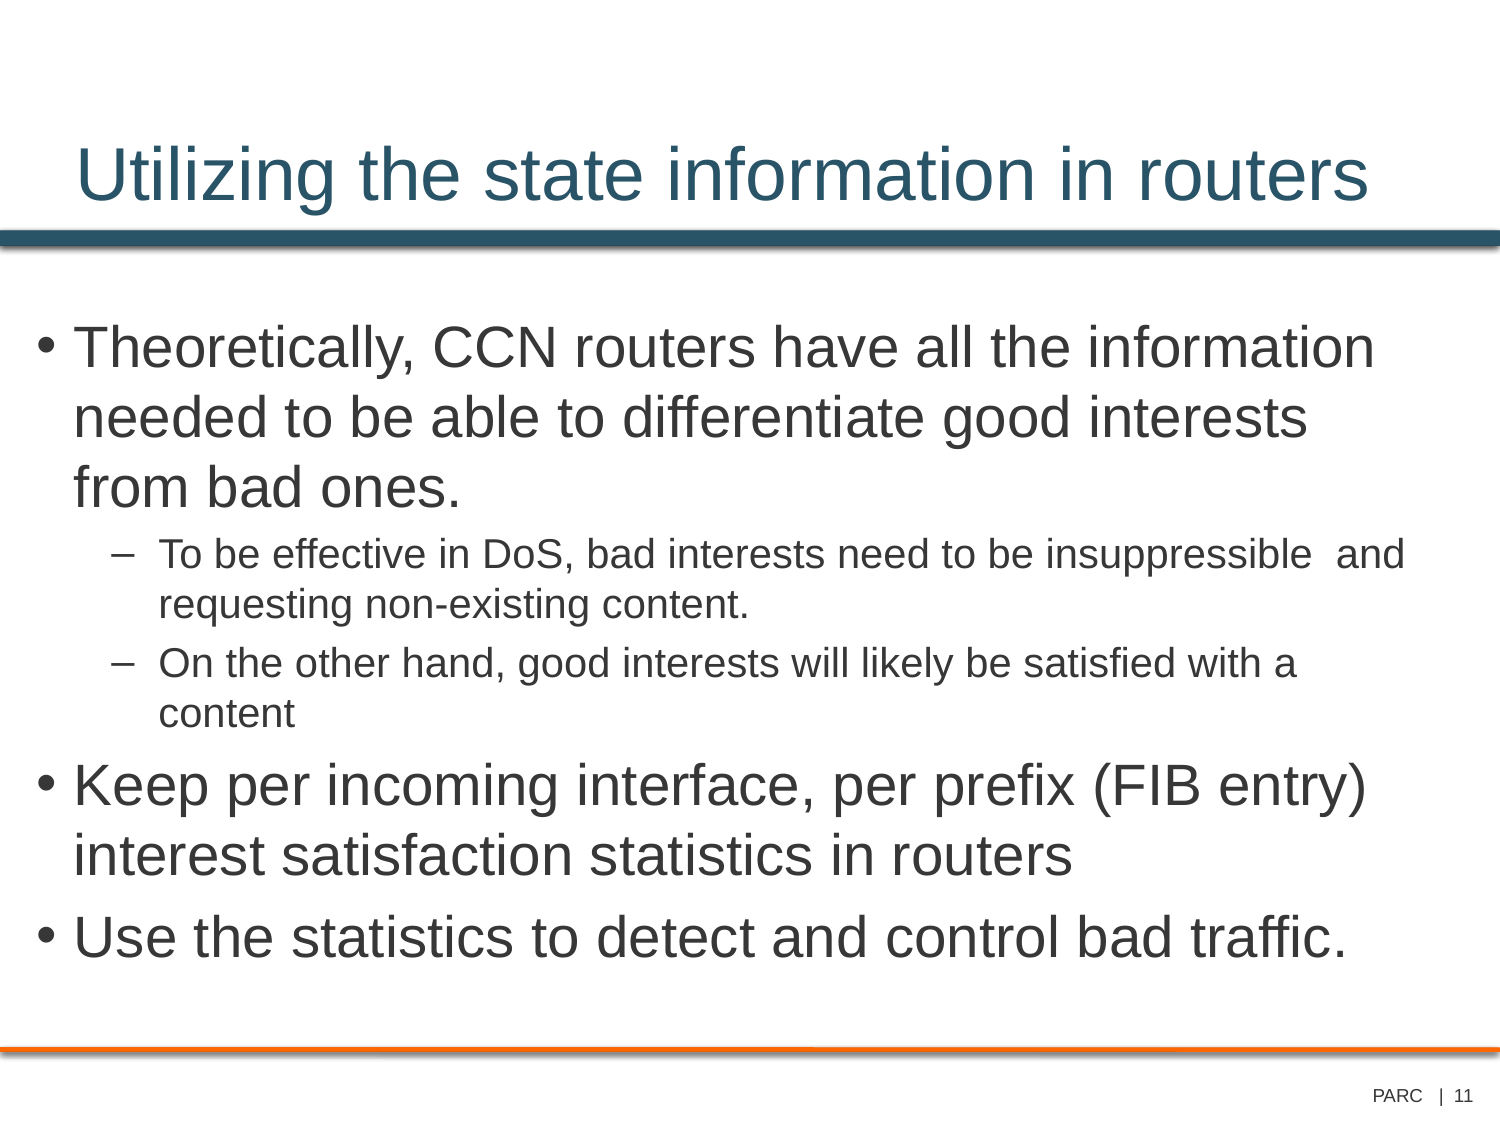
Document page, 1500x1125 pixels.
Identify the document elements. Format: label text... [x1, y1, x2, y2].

title Utilizing the state information in routers [75, 11, 1425, 216]
slide_number PARC | 11 [1123, 1065, 1474, 1125]
list Theoretically, CCN routers have all the information needed to be able to differentiate good interests from bad ones. To be effective in DoS, bad interests need to be insuppressible and requesting non-existing content. On the other hand, good interests will likely be satisfied with a content Keep per incoming interface, per prefix (FIB entry) interest satisfaction statistics in routers Use the statistics to detect and control bad traffic. [36, 301, 1425, 1005]
